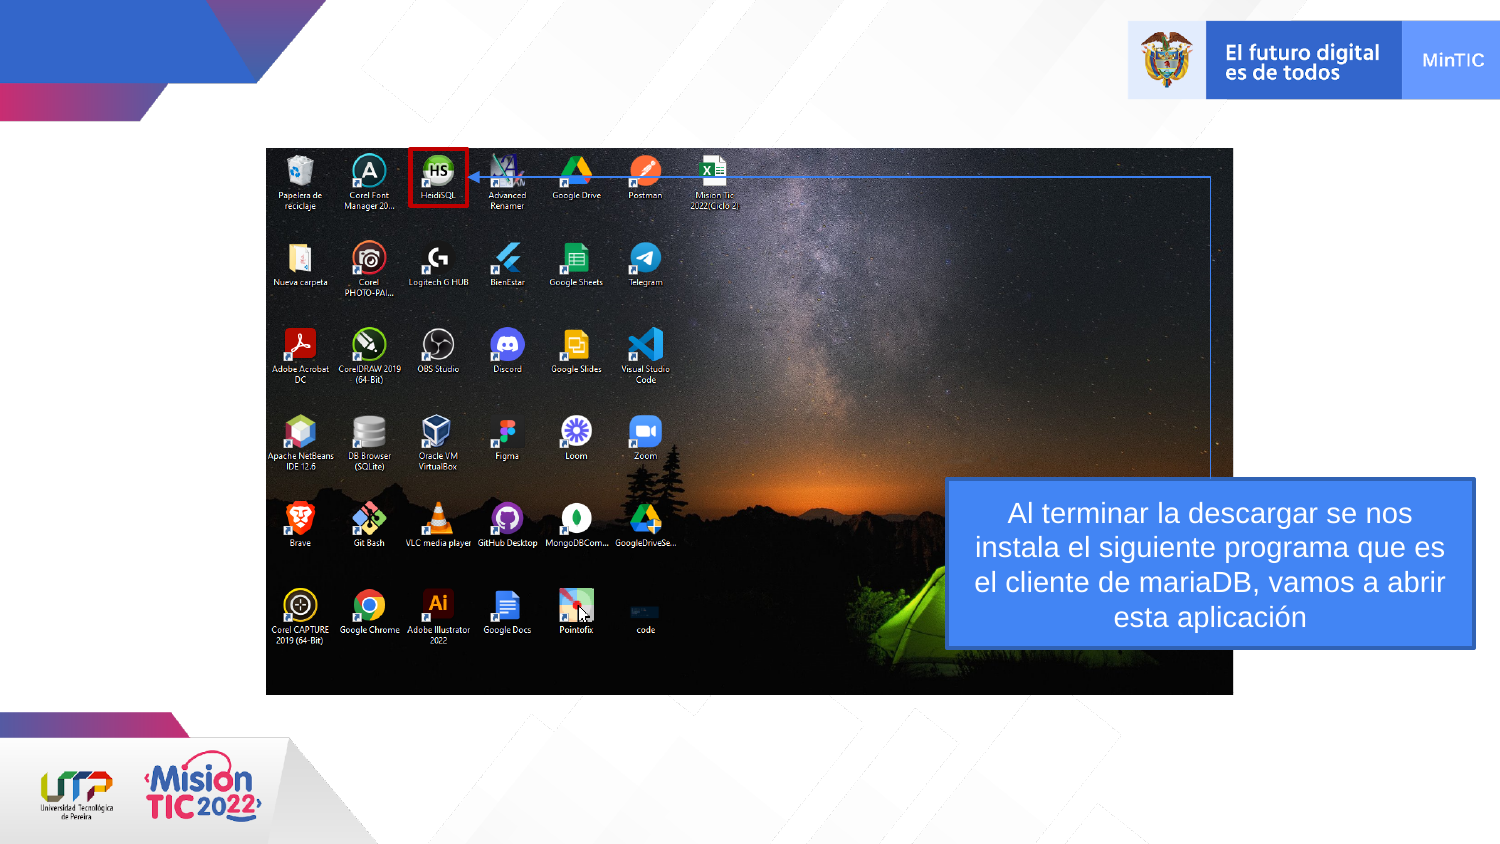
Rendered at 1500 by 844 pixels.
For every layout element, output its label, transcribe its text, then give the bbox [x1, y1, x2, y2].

text_box Al terminar la descargar se nos instala el siguiente programa que es el cliente de mariaDB, vamos a abrir esta aplicación [1240, 477, 1476, 650]
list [995, 148, 1234, 696]
picture [0, 0, 1500, 844]
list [265, 148, 682, 696]
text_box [687, 0, 991, 701]
